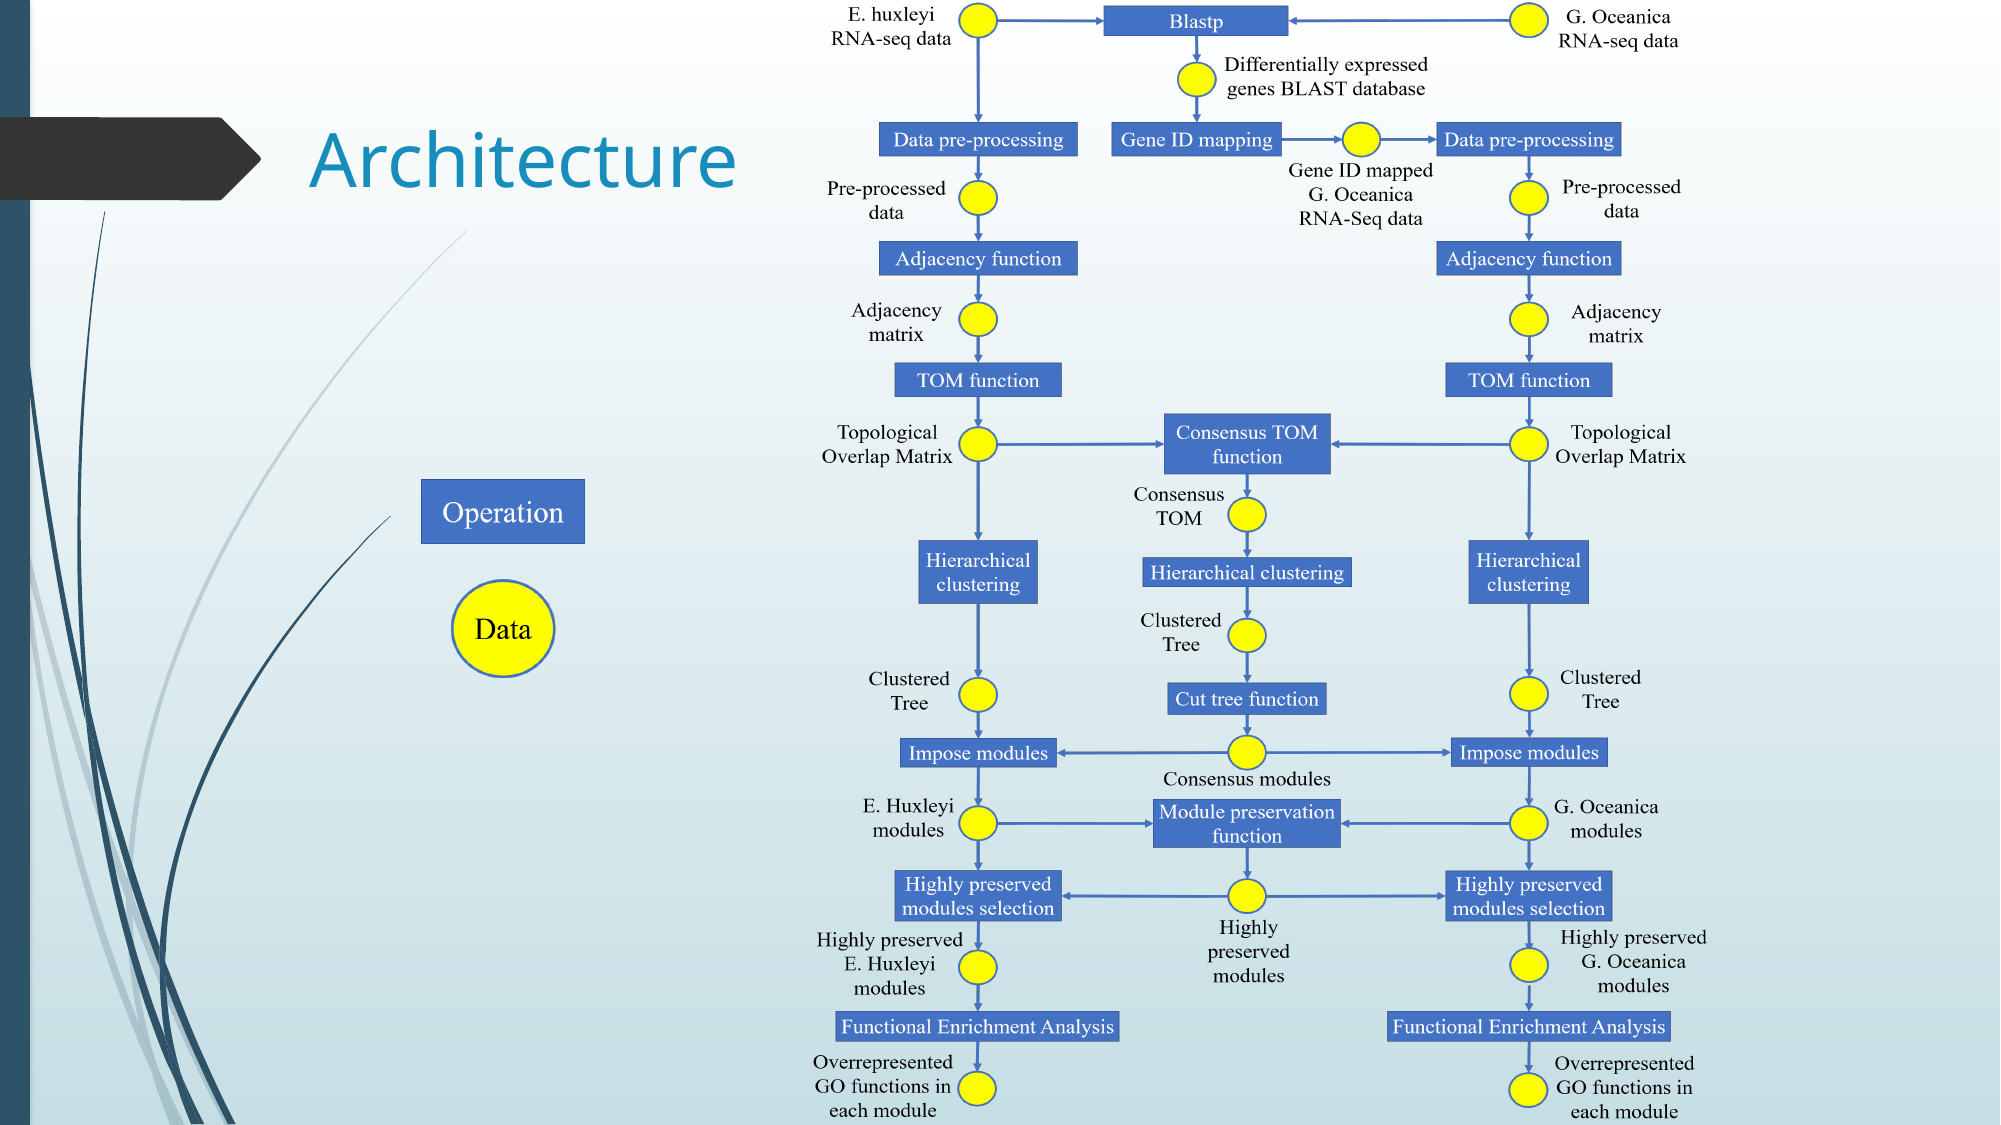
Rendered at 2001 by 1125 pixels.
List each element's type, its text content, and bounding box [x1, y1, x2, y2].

text_box Architecture [295, 105, 779, 211]
picture [799, 0, 1726, 1125]
picture [421, 479, 585, 678]
